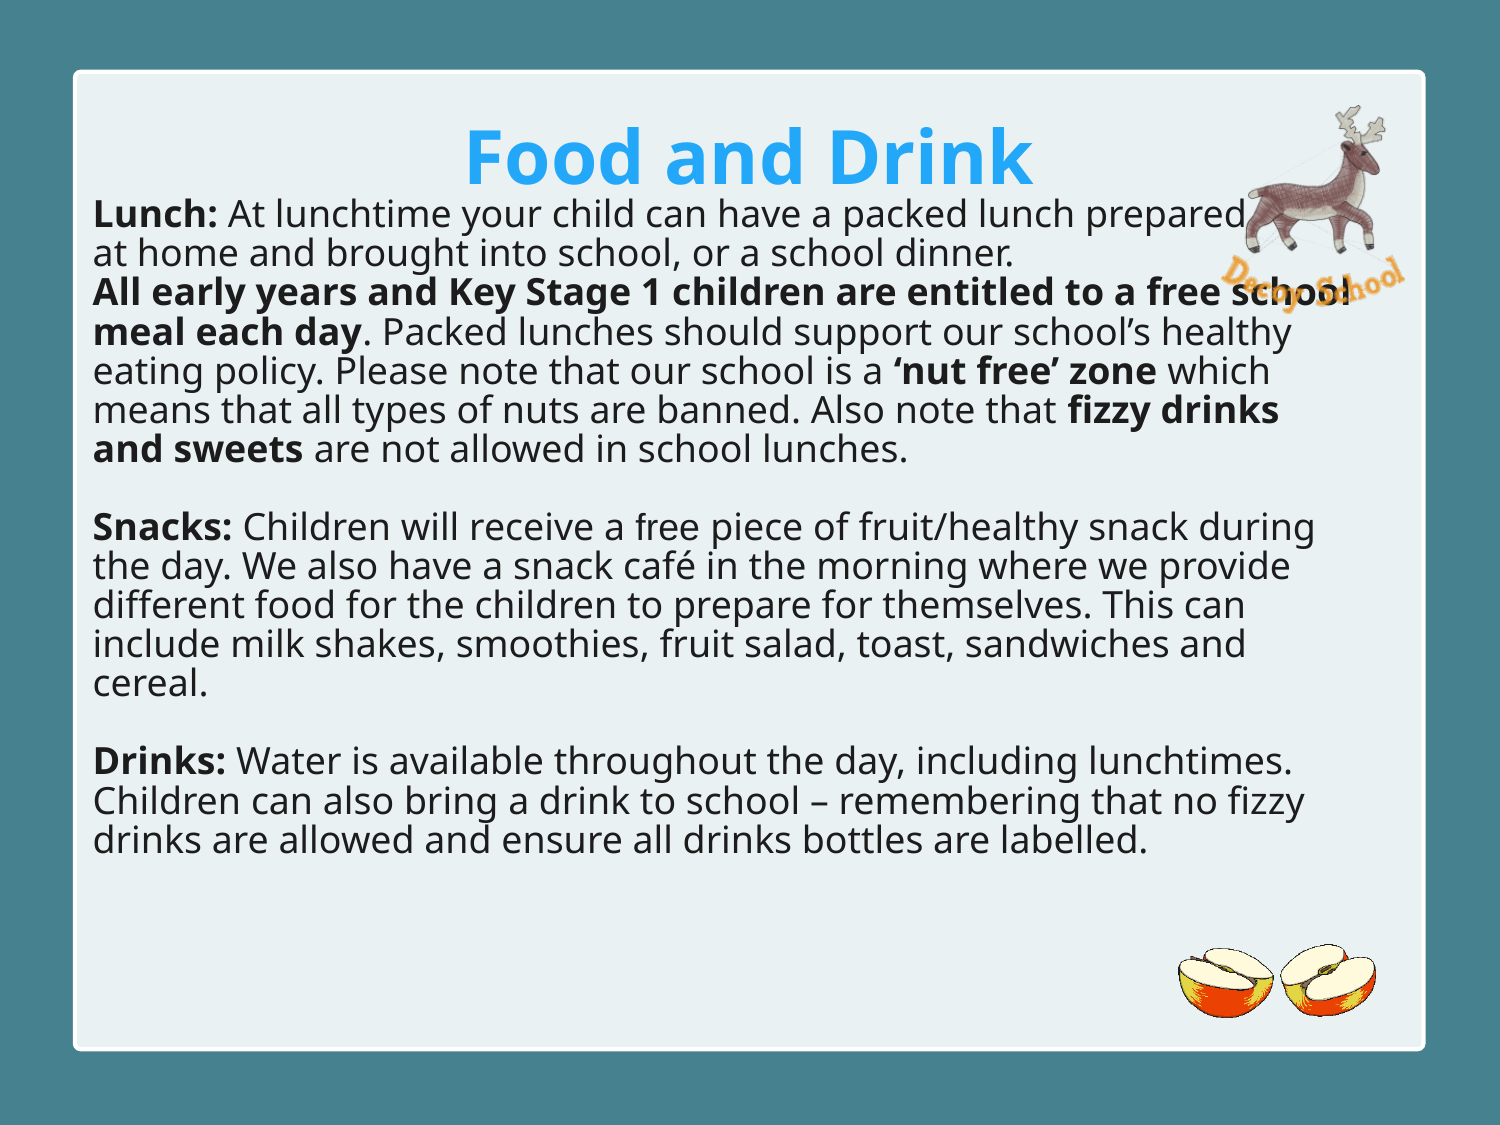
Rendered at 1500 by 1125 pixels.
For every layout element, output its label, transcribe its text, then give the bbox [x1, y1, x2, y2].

title Food and Drink [75, 78, 1424, 242]
picture [1220, 105, 1405, 314]
picture [1177, 944, 1377, 1018]
list Lunch: At lunchtime your child can have a packed lunch prepared at home and brought into school, or a school dinner. All early years and Key Stage 1 children are entitled to a free school meal each day. Packed lunches should support our school’s healthy eating policy. Please note that our school is a ‘nut free’ zone which means that all types of nuts are banned. Also note that fizzy drinks and sweets are not allowed in school lunches. Snacks: Children will receive a free piece of fruit/healthy snack during the day. We also have a snack café in the morning where we provide different food for the children to prepare for themselves. This can include milk shakes, smoothies, fruit salad, toast, sandwiches and cereal. Drinks: Water is available throughout the day, including lunchtimes. Children can also bring a drink to school – remembering that no fizzy drinks are allowed and ensure all drinks bottles are labelled. [75, 178, 1376, 945]
